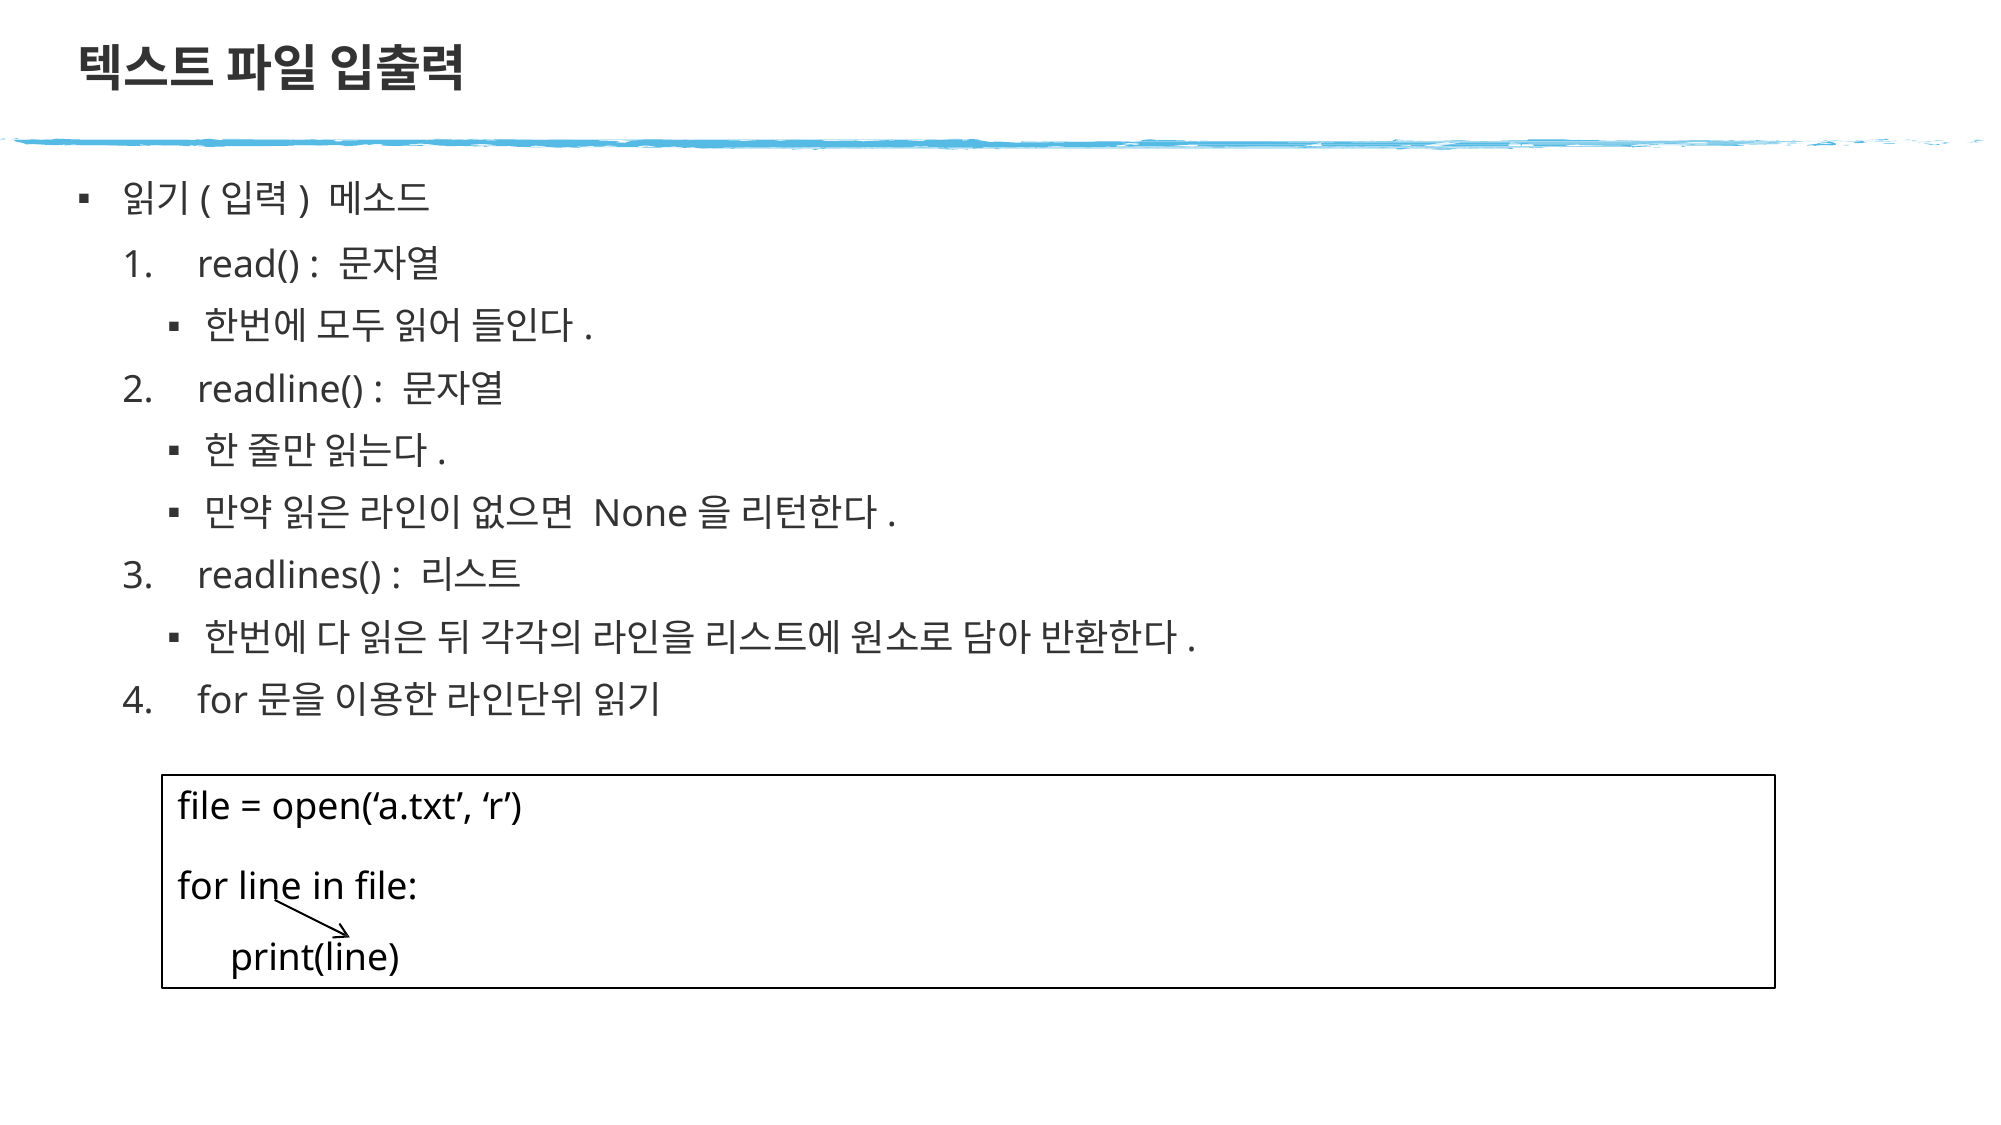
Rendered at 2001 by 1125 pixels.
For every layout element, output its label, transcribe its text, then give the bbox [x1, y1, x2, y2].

text_box print(line) [228, 927, 713, 979]
title 텍스트 파일 입출력 [75, 34, 1700, 225]
text_box file = open(‘a.txt’, ‘r’) for line in file: [162, 774, 1775, 988]
text_box [274, 898, 332, 927]
text_box 읽기(입력) 메소드 read() : 문자열 한번에 모두 읽어 들인다. readline() : 문자열 한 줄만 읽는다. 만약 읽은 라인이 없으면 None을 리턴한다. readlines() : 리스트 한번에 다 읽은 뒤 각각의 라인을 리스트에 원소로 담아 반환한다. for문을 이용한 라인단위 읽기 [75, 225, 1310, 721]
